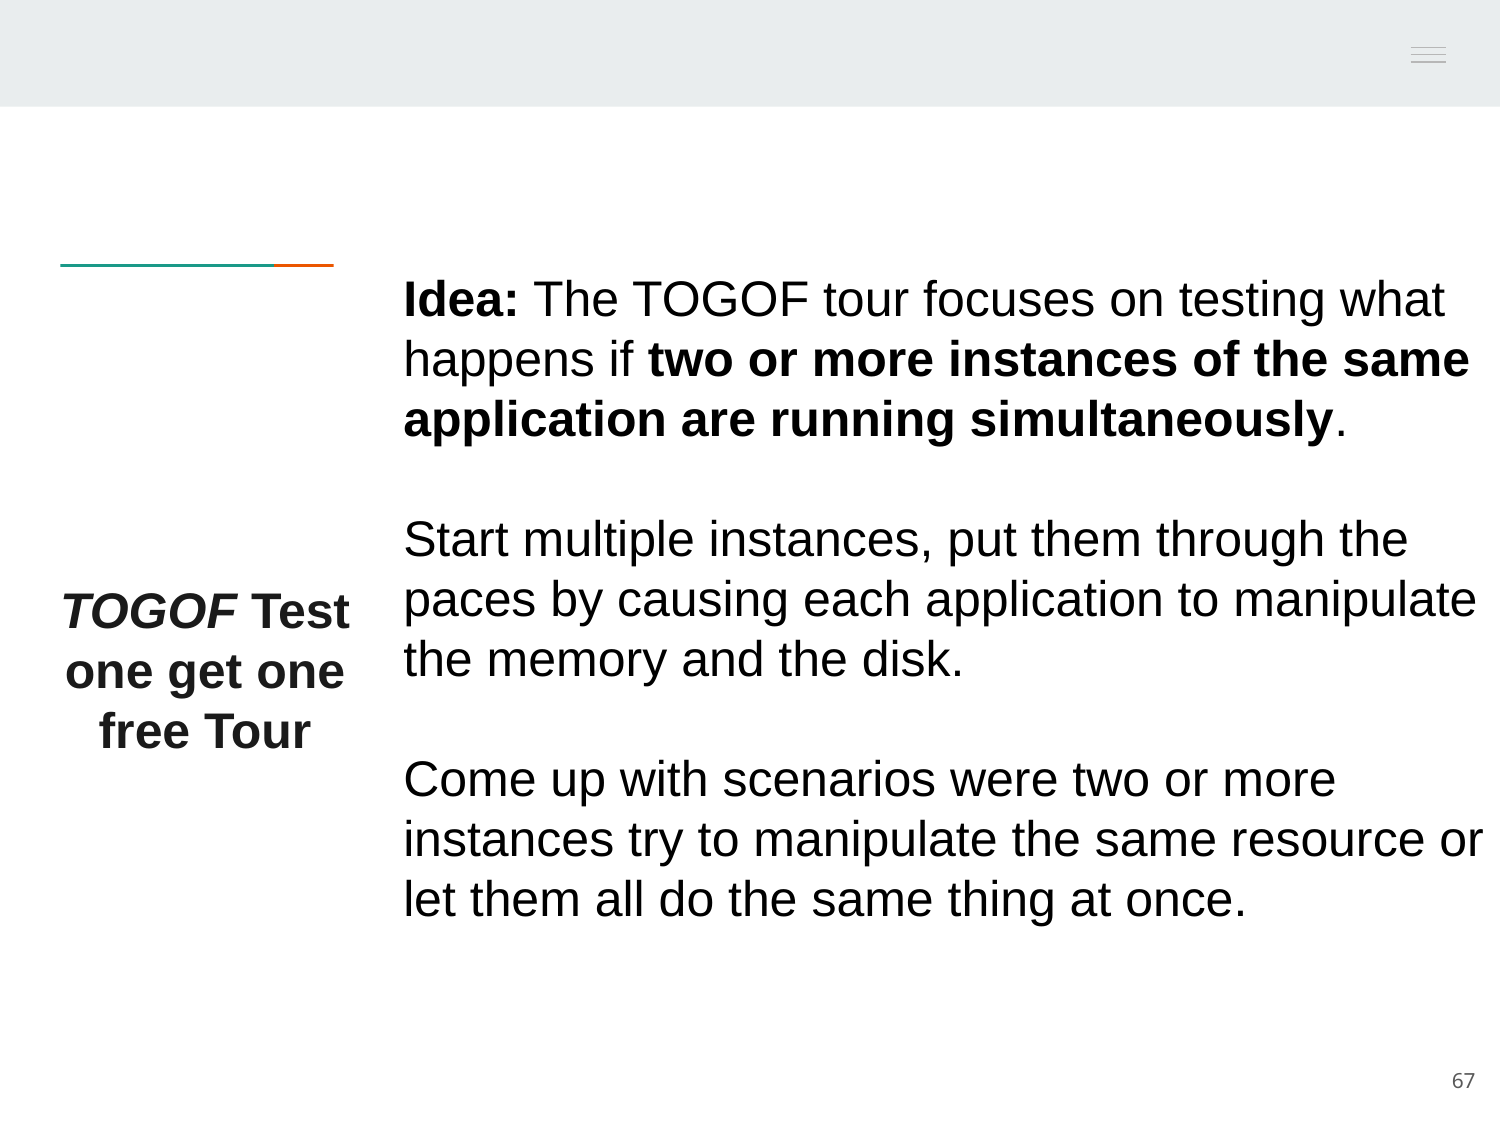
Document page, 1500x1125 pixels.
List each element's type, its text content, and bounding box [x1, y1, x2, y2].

text_box Idea: The TOGOF tour focuses on testing what happens if two or more instances of the same application are running simultaneously. Start multiple instances, put them through the paces by causing each application to manipulate the memory and the disk. Come up with scenarios were two or more instances try to manipulate the same resource or let them all do the same thing at once. [388, 258, 1500, 934]
text_box TOGOF Test one get one free Tour [21, 570, 388, 766]
slide_number 67 [1400, 1038, 1491, 1125]
